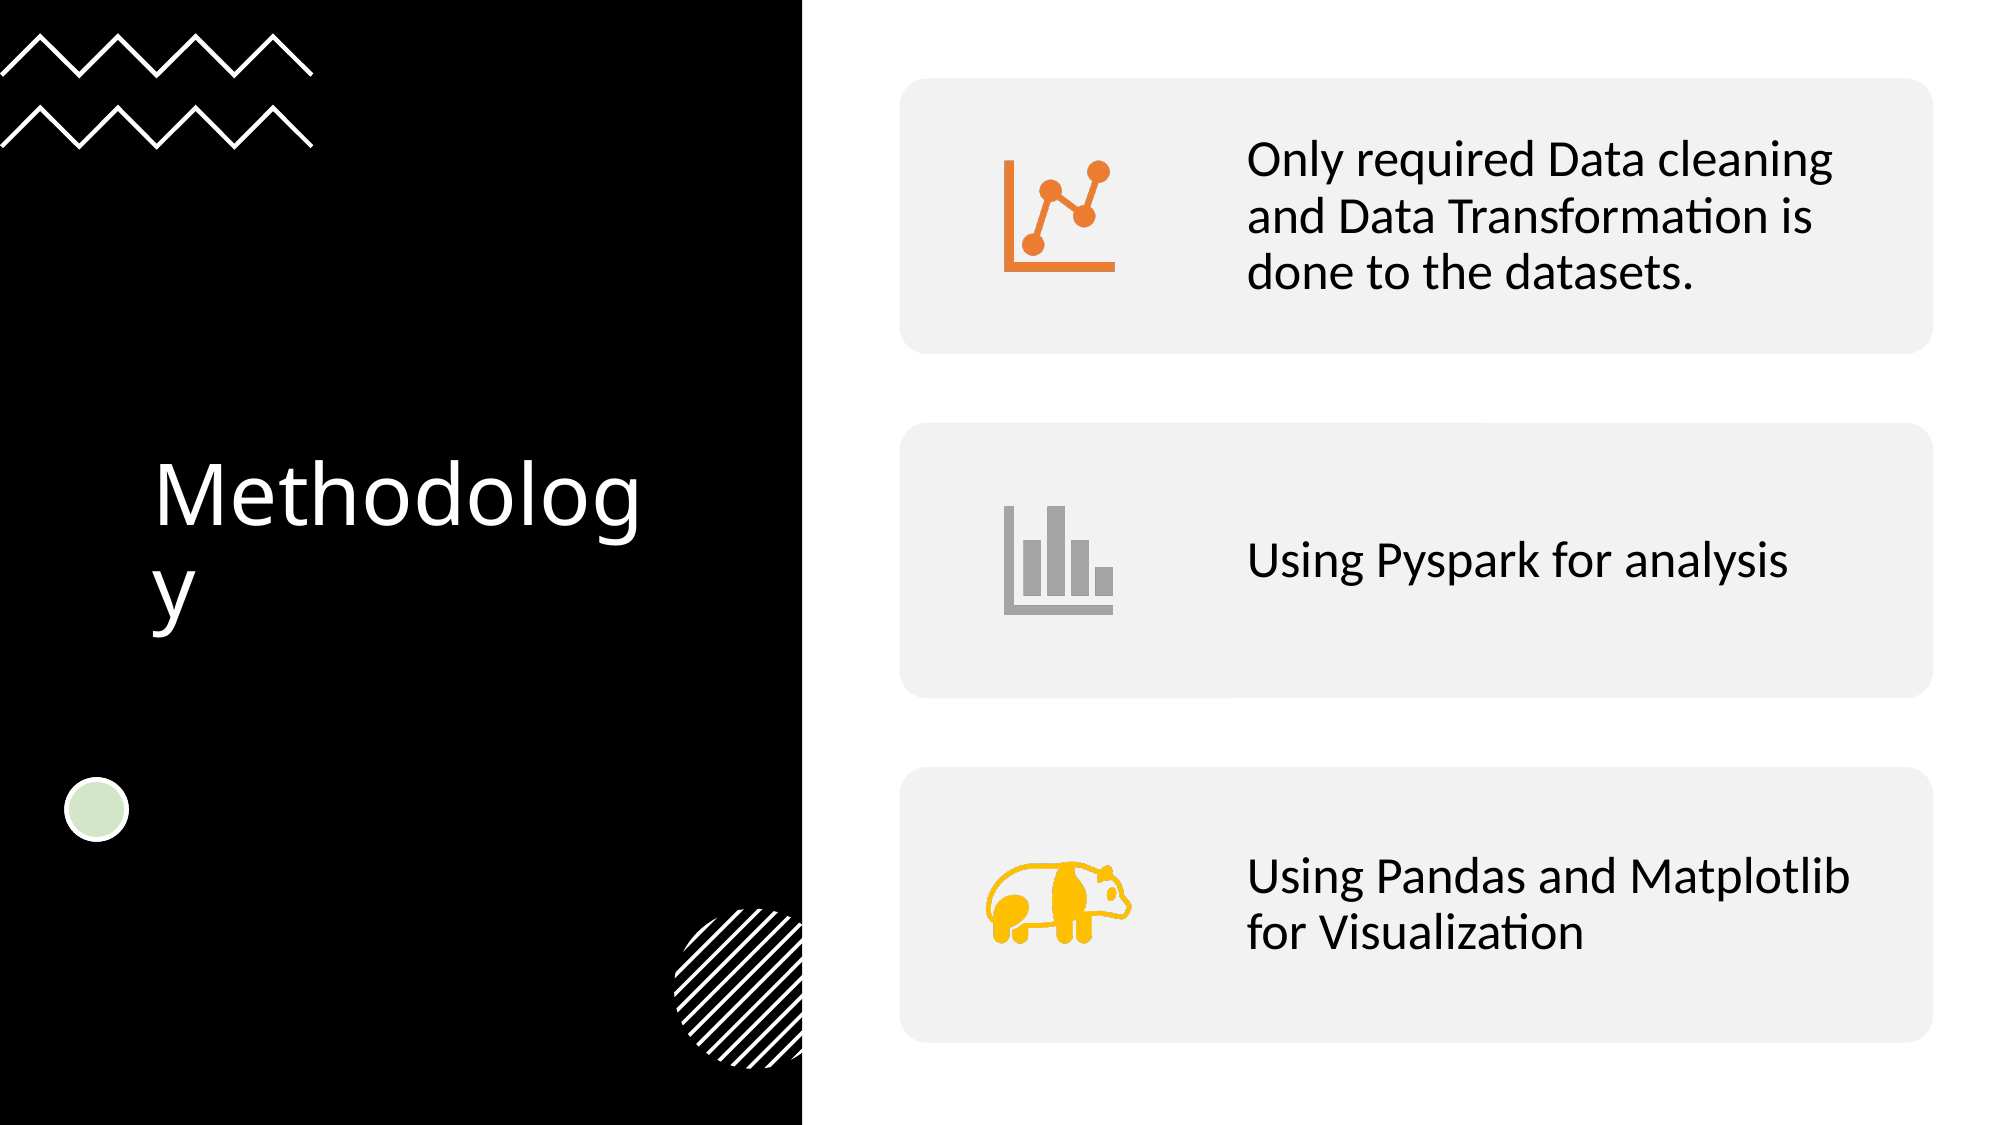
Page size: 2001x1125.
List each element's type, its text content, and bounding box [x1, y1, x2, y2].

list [899, 78, 1934, 1043]
title Methodology [137, 196, 663, 892]
text_box [0, 0, 803, 1125]
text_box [0, 33, 314, 150]
text_box [803, 0, 2000, 1125]
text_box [674, 908, 835, 1069]
text_box [65, 778, 128, 841]
